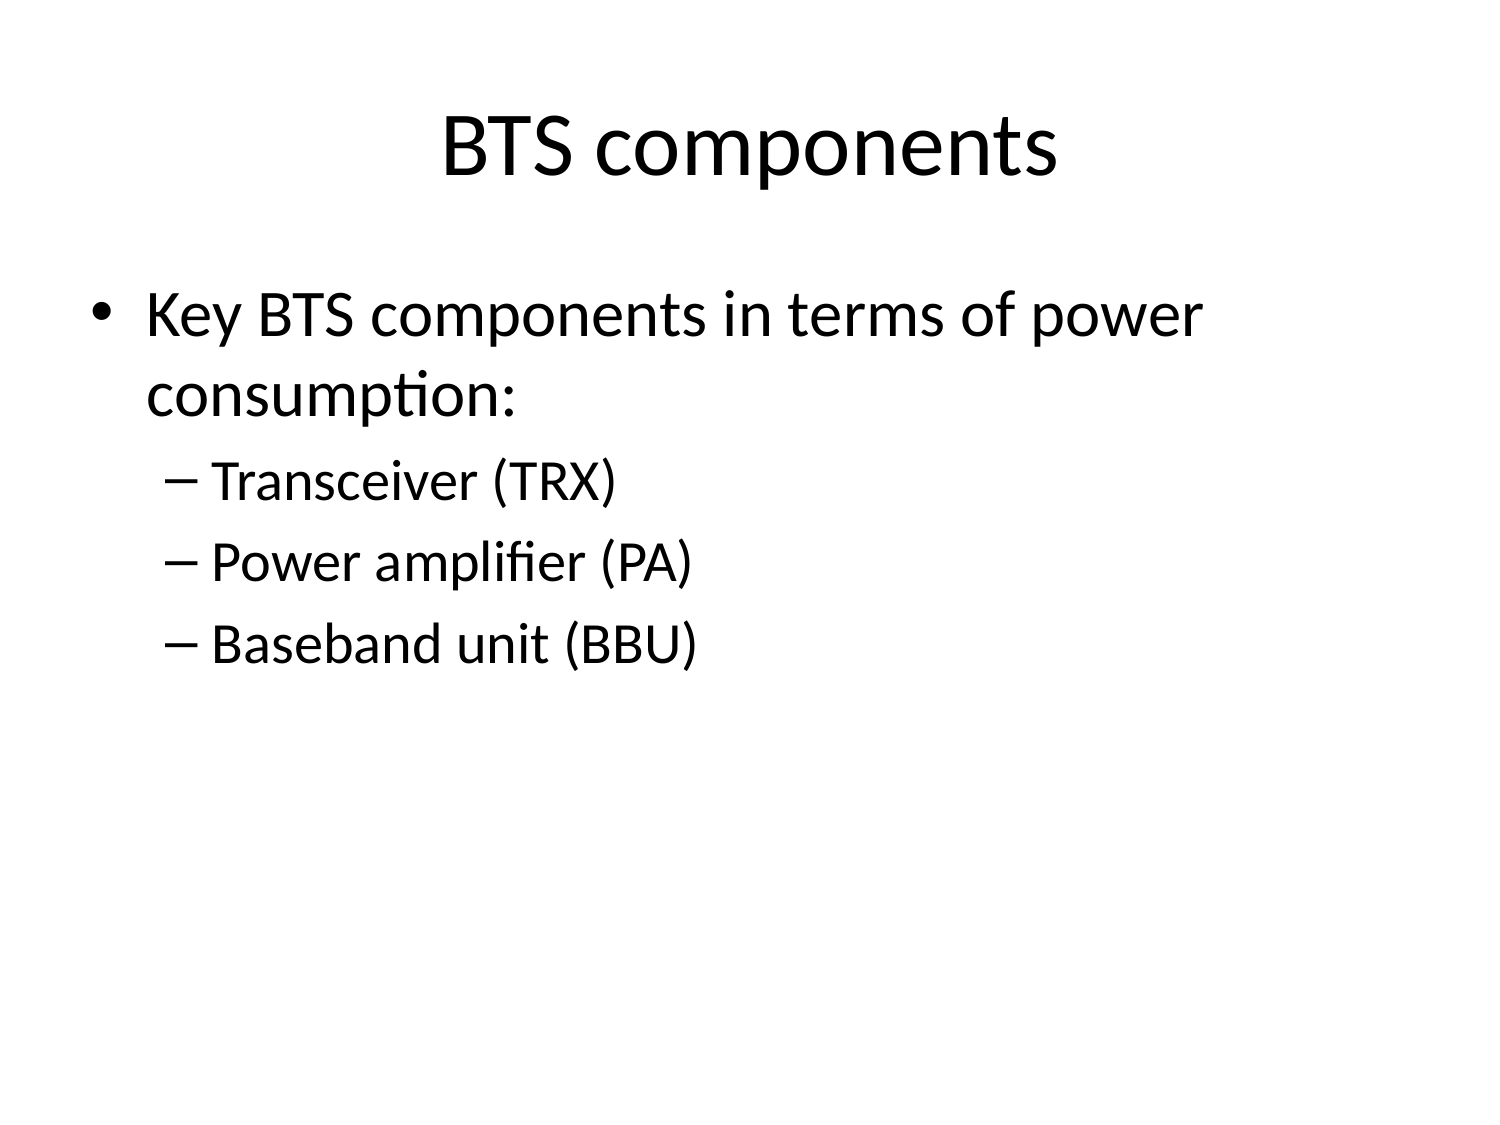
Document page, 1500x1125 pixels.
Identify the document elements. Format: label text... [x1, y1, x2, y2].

list Key BTS components in terms of power consumption: Transceiver (TRX) Power amplifier (PA) Baseband unit (BBU) [75, 262, 1425, 1005]
title BTS components [75, 45, 1425, 233]
